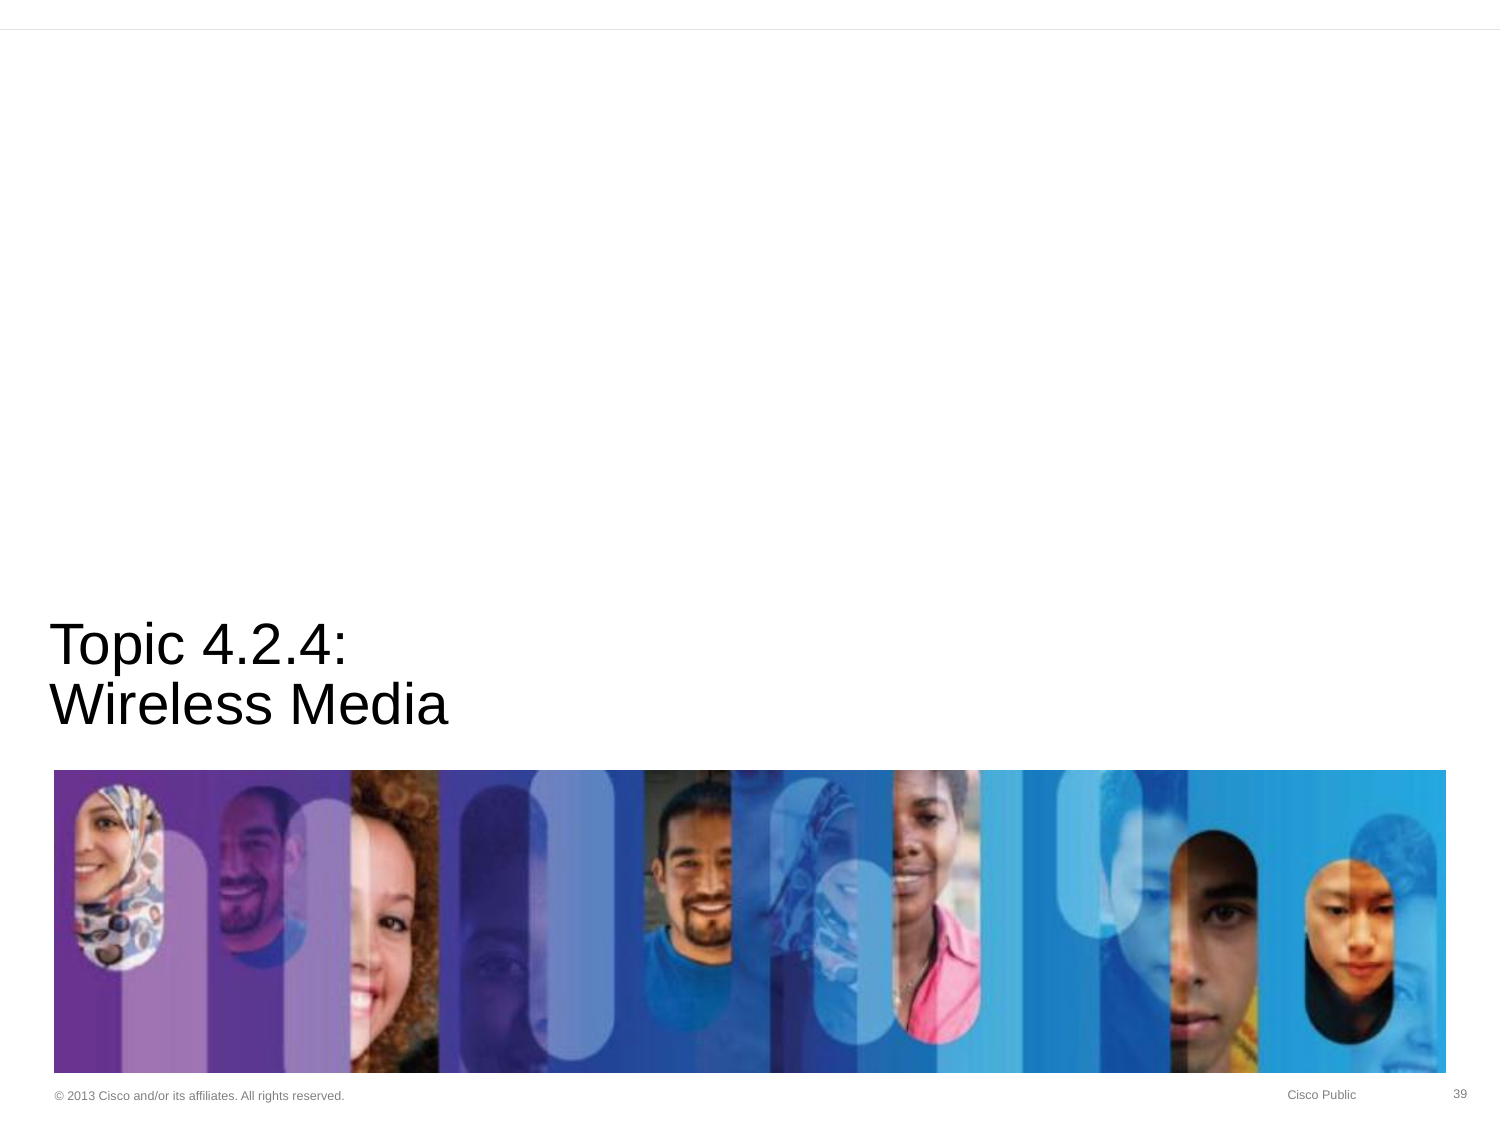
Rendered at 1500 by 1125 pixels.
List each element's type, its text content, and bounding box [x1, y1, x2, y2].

picture [54, 770, 1446, 1073]
title Topic 4.2.4: Wireless Media [36, 65, 1439, 744]
